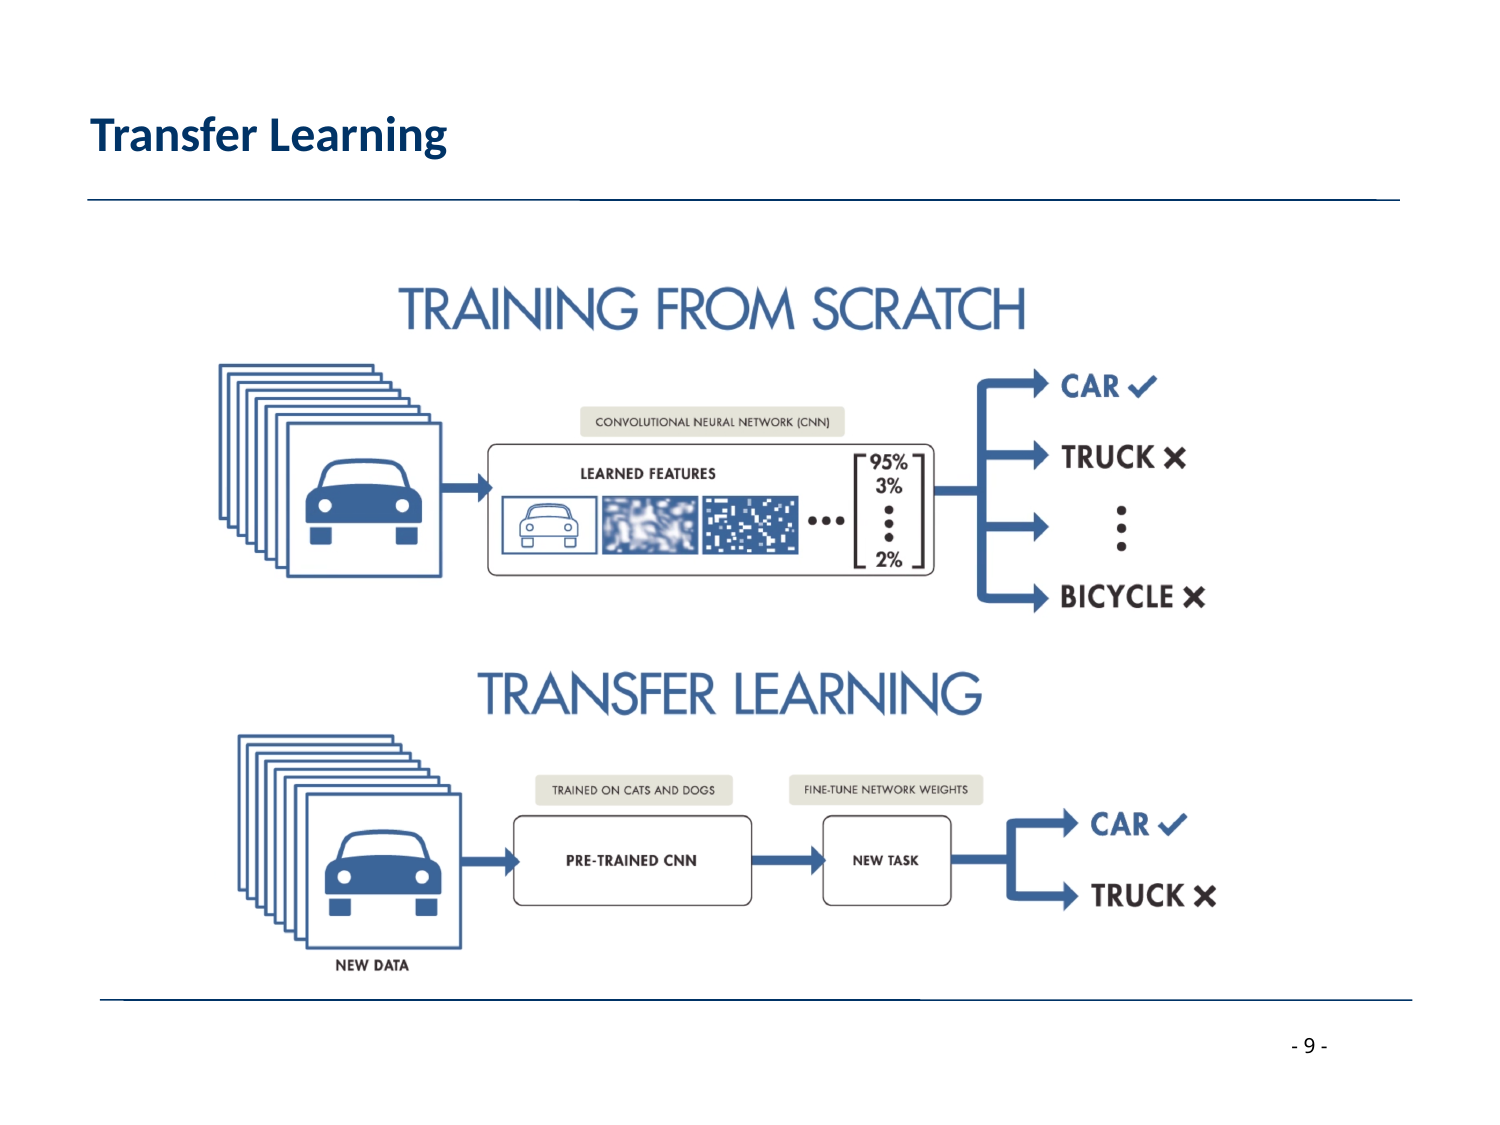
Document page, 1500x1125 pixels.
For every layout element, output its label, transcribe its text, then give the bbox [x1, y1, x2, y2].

title Transfer Learning [75, 37, 1425, 225]
picture [206, 272, 1220, 976]
